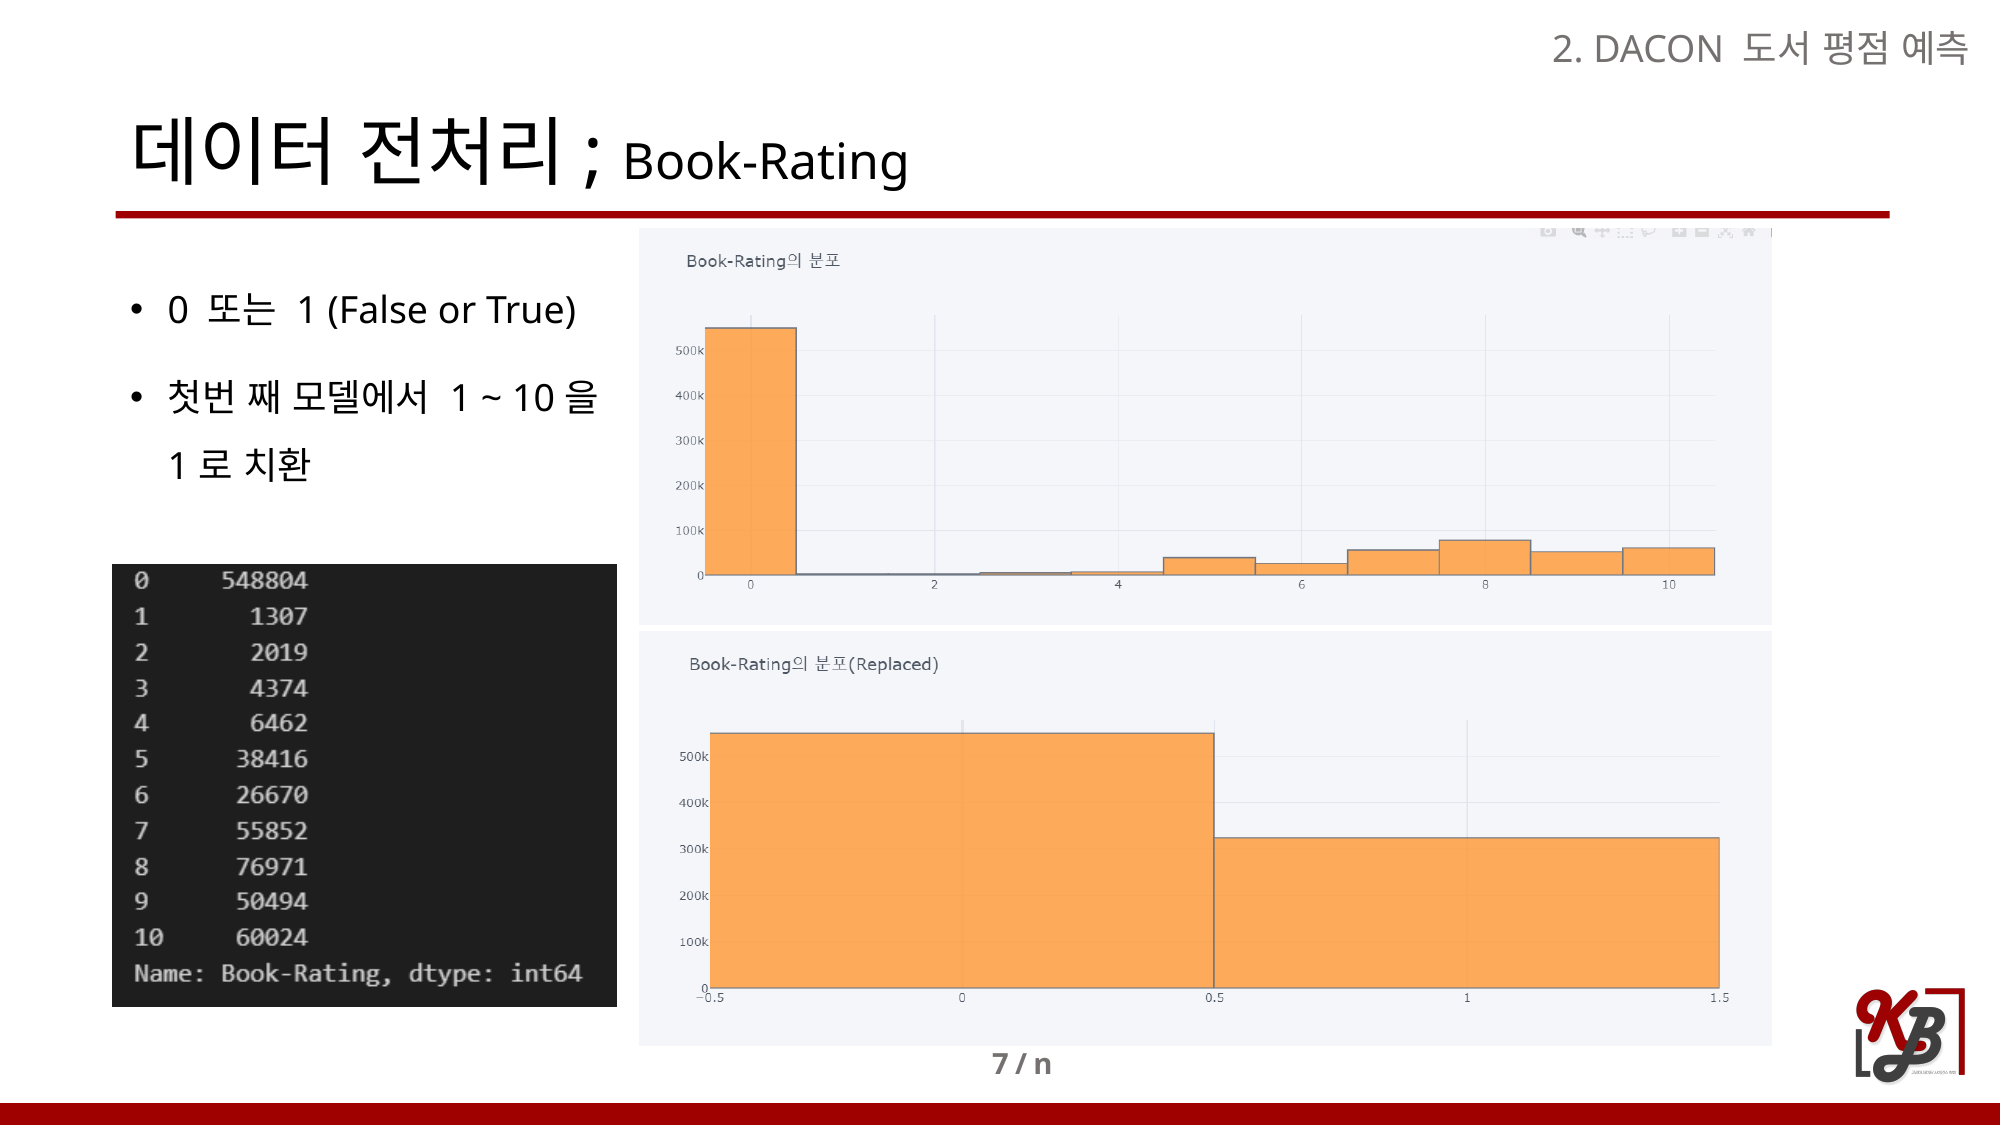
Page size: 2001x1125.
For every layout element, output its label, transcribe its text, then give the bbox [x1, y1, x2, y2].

picture [111, 564, 617, 1007]
text_box [0, 1102, 2000, 1125]
picture [639, 631, 1772, 1046]
text_box 2. DACON 도서 평점 예측 [1537, 0, 2000, 78]
title 데이터 전처리; Book-Rating [115, 28, 1863, 204]
text_box 0 또는 1 (False or True) 첫번 째 모델에서 1 ~ 10을 1로 치환 [115, 255, 621, 970]
picture [1848, 970, 1972, 1093]
picture [639, 228, 1772, 625]
text_box [114, 210, 1891, 219]
text_box 7/n [905, 1046, 1140, 1088]
